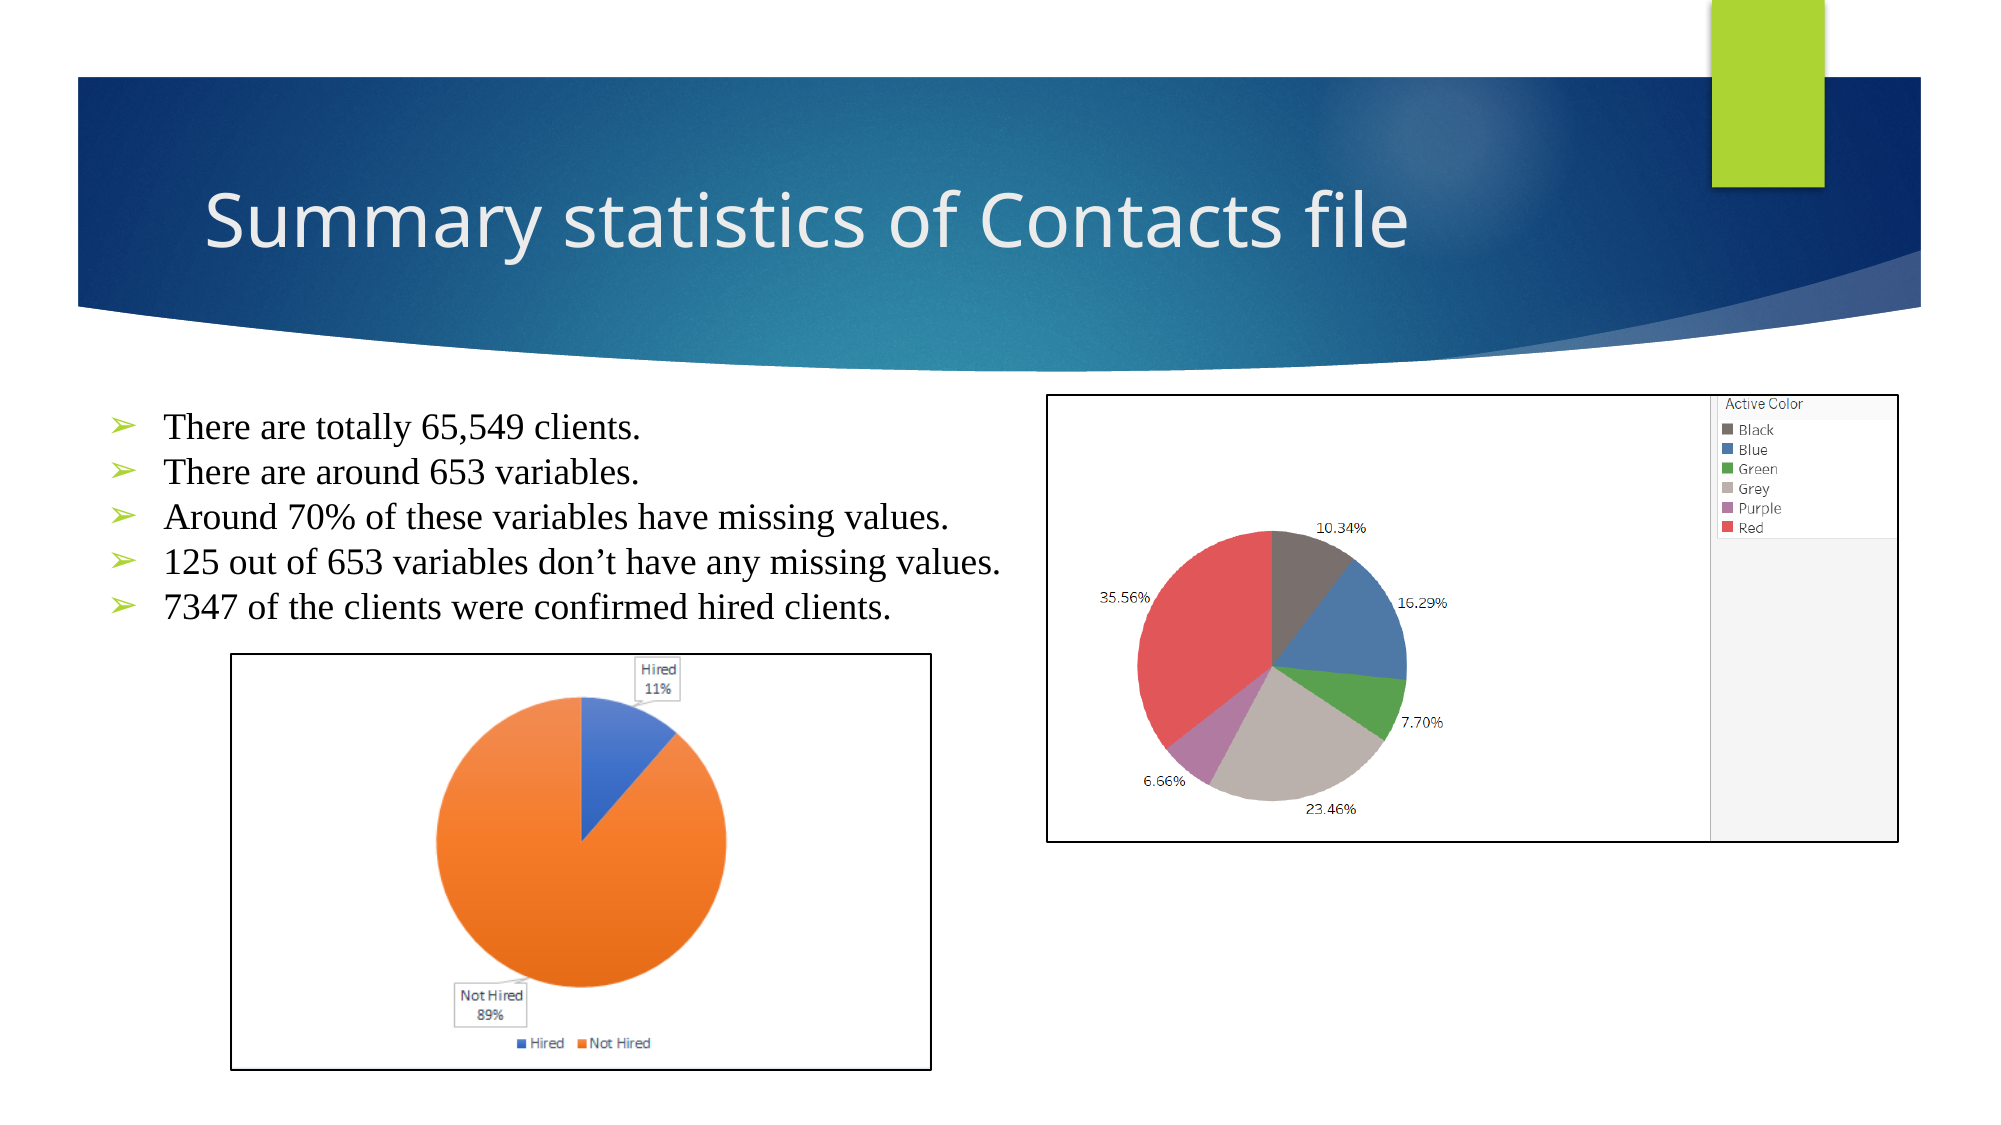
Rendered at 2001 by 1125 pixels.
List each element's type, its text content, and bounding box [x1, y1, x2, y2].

picture [231, 654, 931, 1070]
title Summary statistics of Contacts file [189, 159, 1627, 276]
text_box There are totally 65,549 clients. There are around 653 variables. Around 70% of these variables have missing values. 125 out of 653 variables don’t have any missing values. 7347 of the clients were confirmed hired clients. [73, 387, 1878, 1069]
picture [79, 78, 1920, 371]
picture [1047, 395, 1898, 842]
